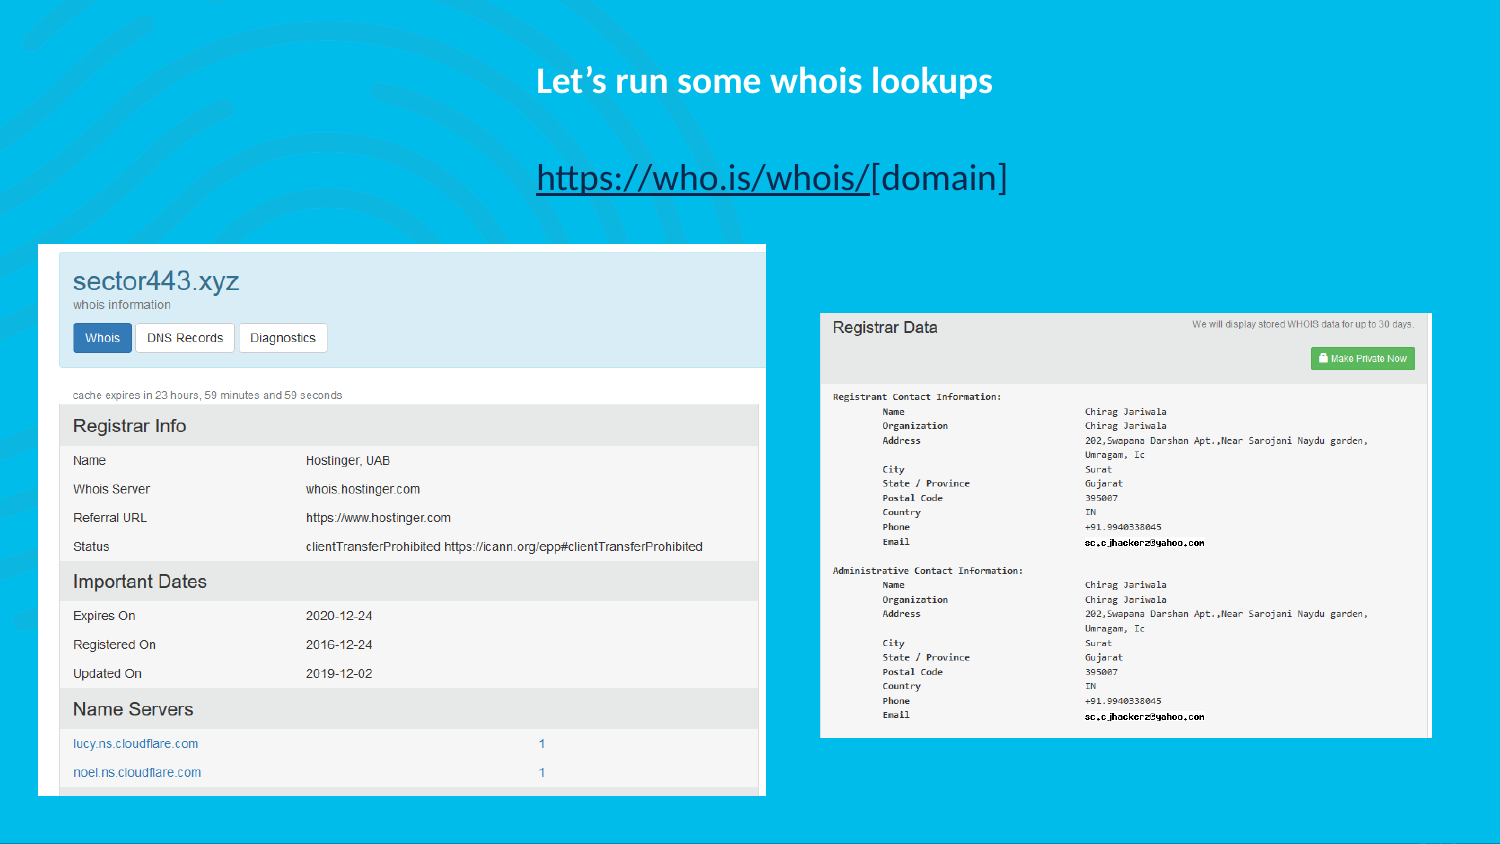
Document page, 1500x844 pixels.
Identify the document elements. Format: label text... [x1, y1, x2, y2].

picture [39, 245, 765, 795]
picture [821, 314, 1431, 737]
text_box Let’s run some whois lookups [521, 48, 1272, 109]
text_box https://who.is/whois/[domain] [521, 145, 1089, 206]
